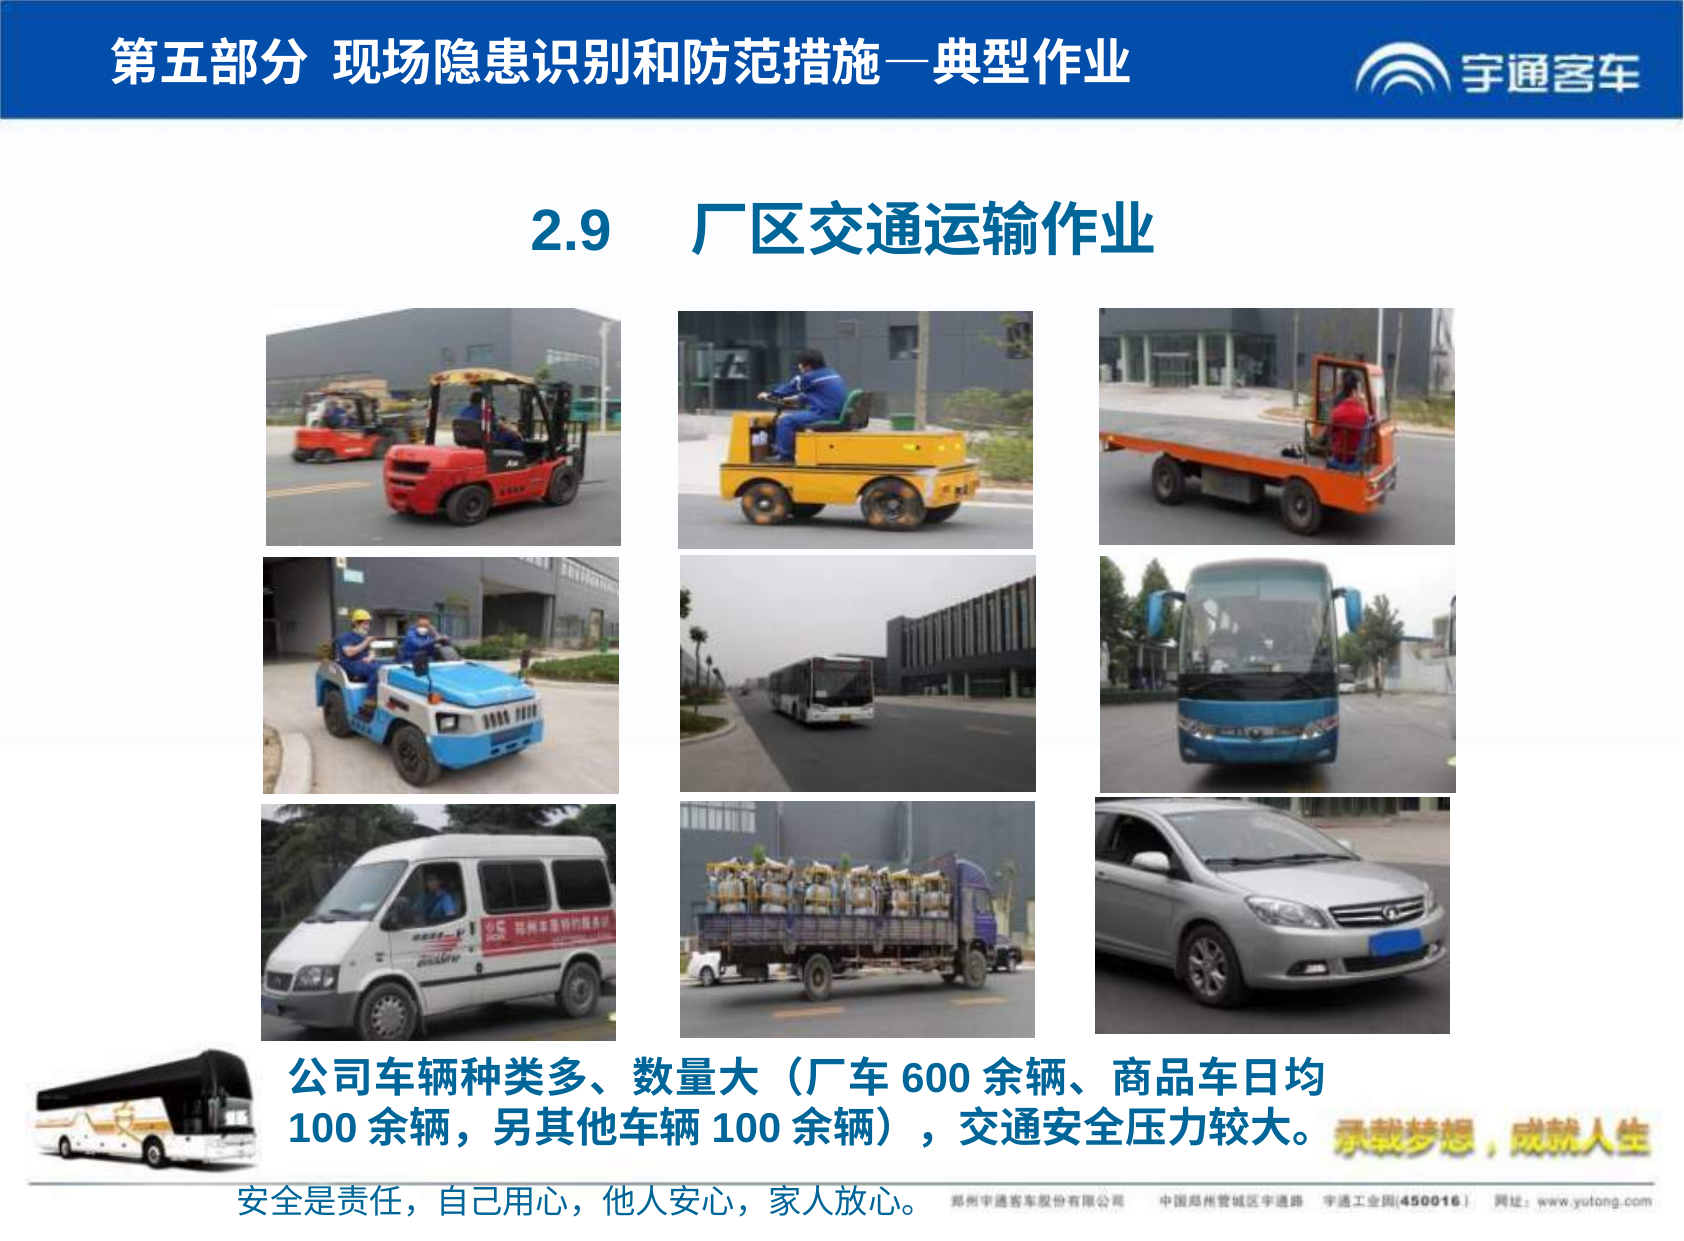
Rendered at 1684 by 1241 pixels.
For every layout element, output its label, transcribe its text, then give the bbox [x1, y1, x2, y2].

text_box 第五部分 现场隐患识别和防范措施—典型作业 [94, 22, 1288, 111]
text_box 2.9 厂区交通运输作业 [51, 198, 1636, 264]
picture [0, 0, 1684, 1241]
list 公司车辆种类多、数量大（厂车600余辆、商品车日均100余辆，另其他车辆100余辆），交通安全压力较大。 [272, 1042, 1352, 1184]
